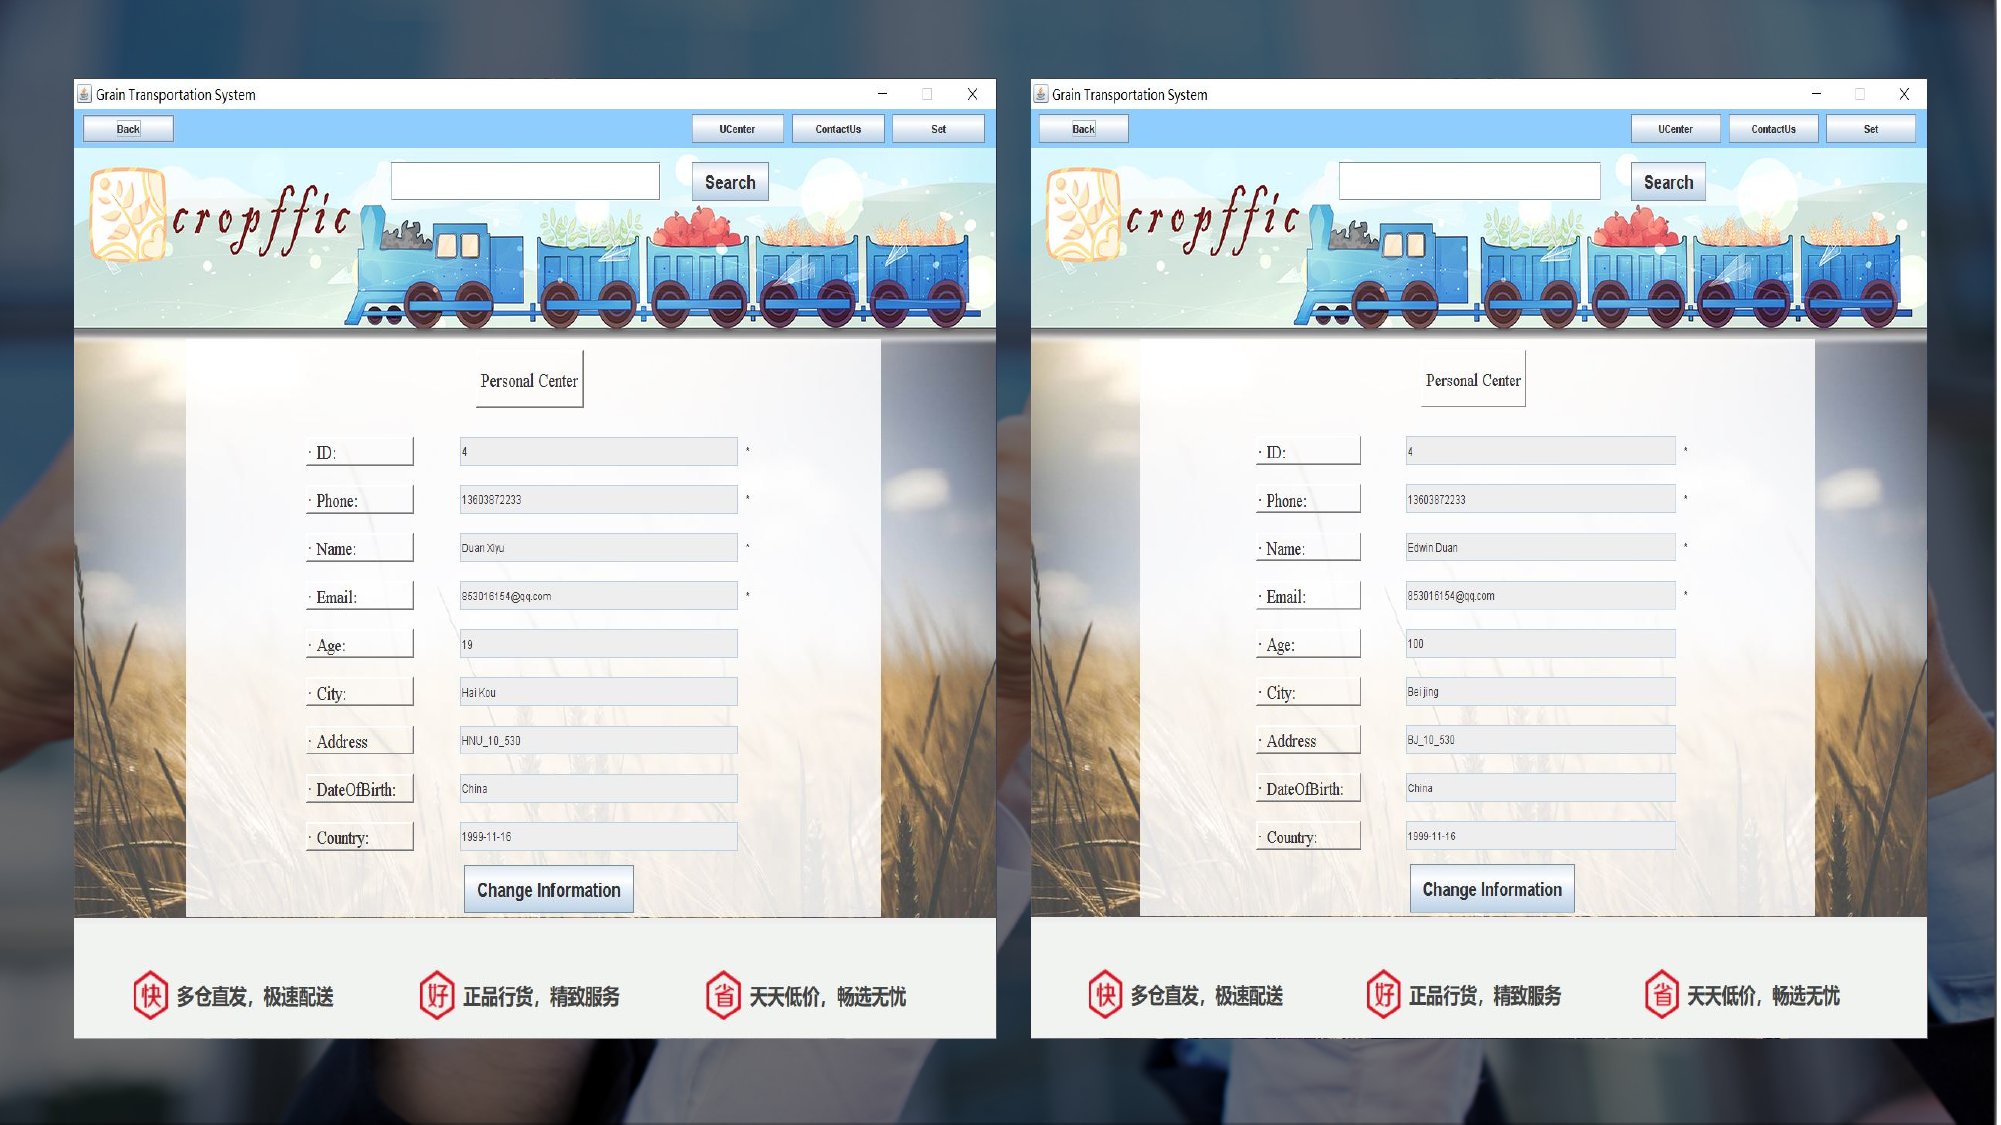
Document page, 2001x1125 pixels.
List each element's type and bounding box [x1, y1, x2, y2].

picture [74, 78, 997, 1039]
picture [1031, 78, 1928, 1039]
text_box [0, 0, 1997, 1125]
